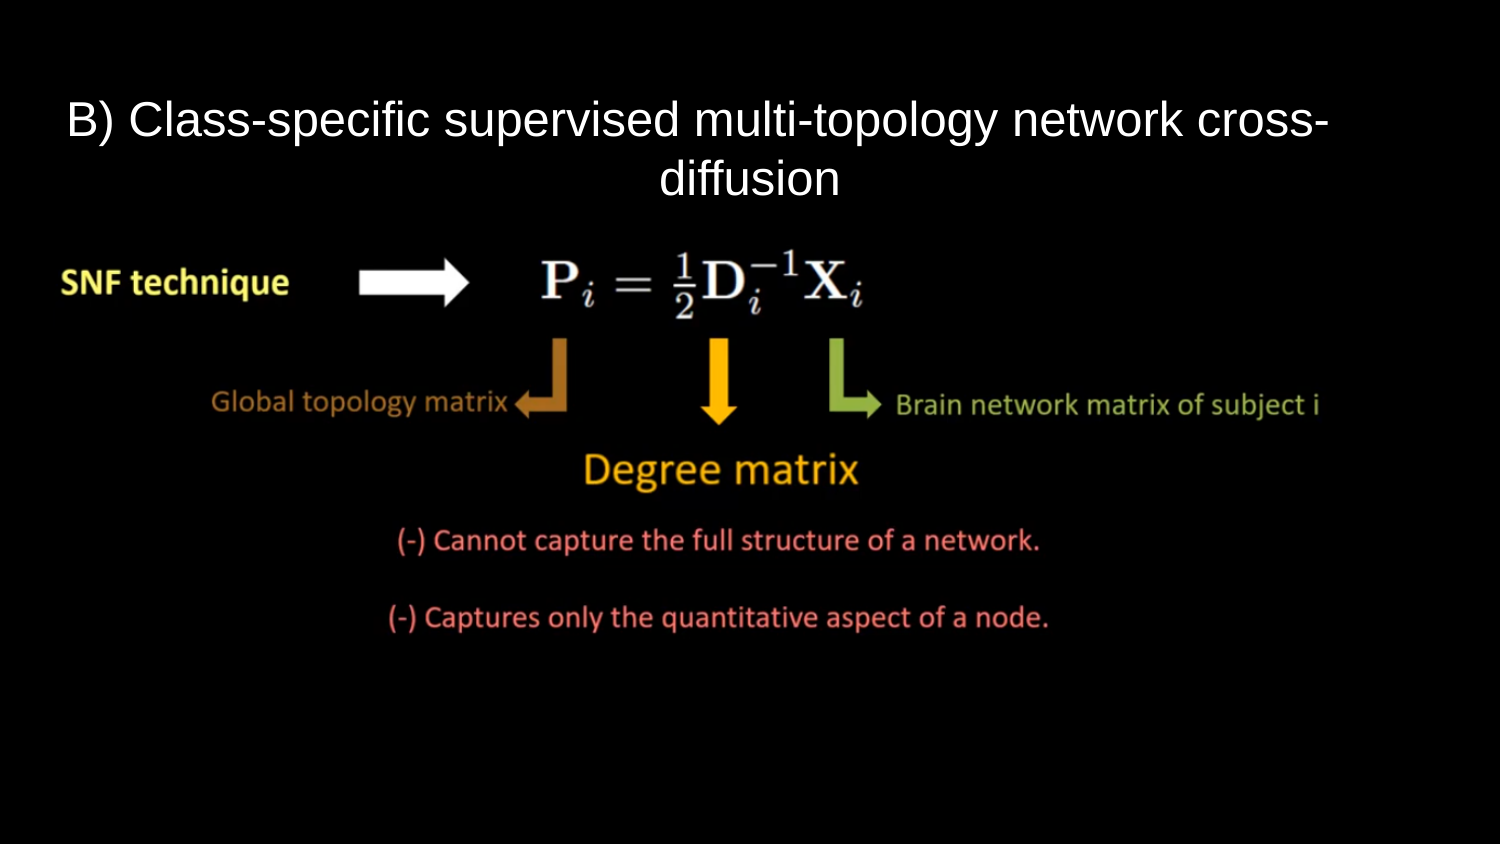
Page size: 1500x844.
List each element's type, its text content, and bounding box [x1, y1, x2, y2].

title B) Class-specific supervised multi-topology network cross- diffusion [51, 72, 1449, 220]
picture [29, 221, 1481, 707]
